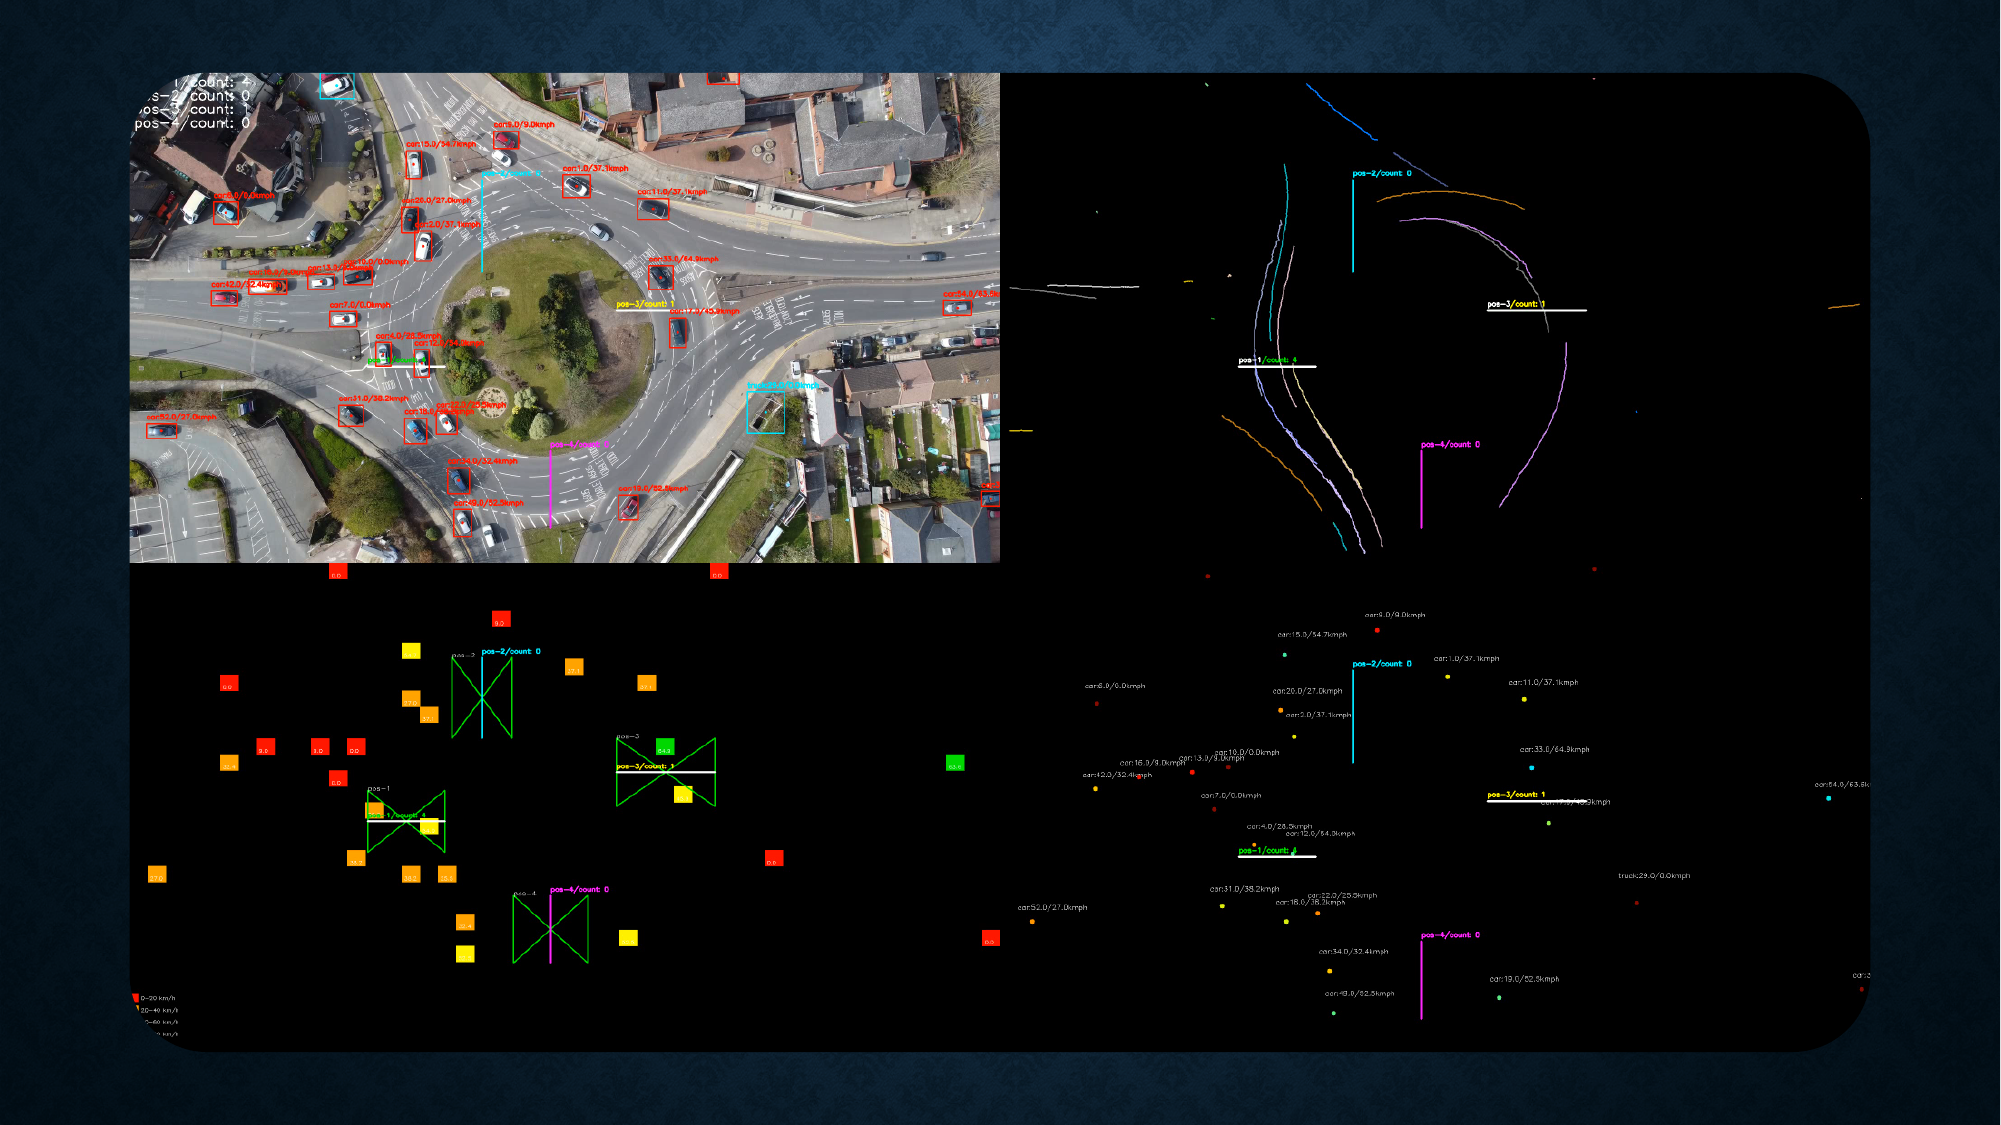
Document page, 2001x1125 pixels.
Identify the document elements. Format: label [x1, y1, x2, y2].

picture [129, 72, 1871, 1053]
